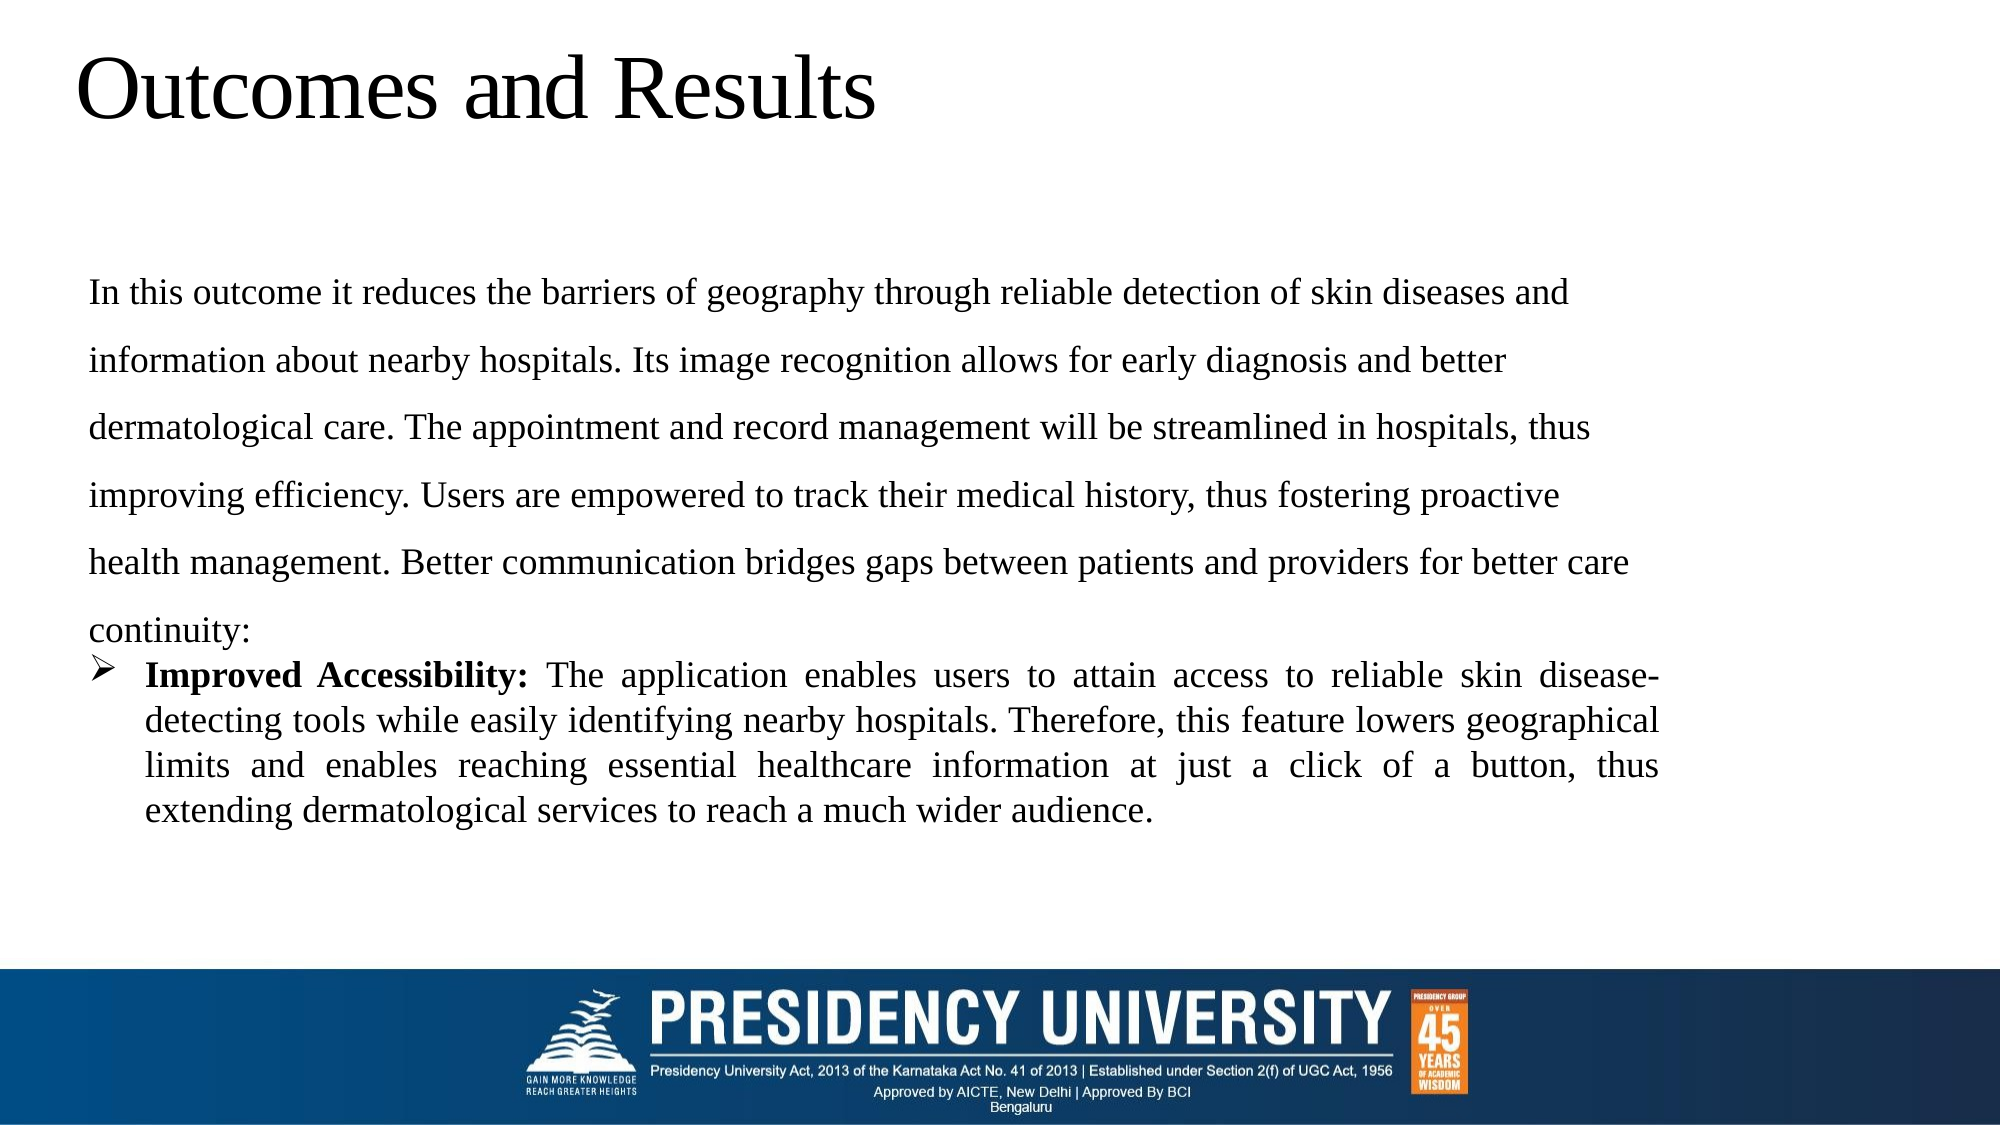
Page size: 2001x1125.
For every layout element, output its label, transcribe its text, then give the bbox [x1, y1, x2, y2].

text_box In this outcome it reduces the barriers of geography through reliable detection of skin diseases and information about nearby hospitals. Its image recognition allows for early diagnosis and better dermatological care. The appointment and record management will be streamlined in hospitals, thus improving efficiency. Users are empowered to track their medical history, thus fostering proactive health management. Better communication bridges gaps between patients and providers for better care continuity: Improved Accessibility: The application enables users to attain access to reliable skin disease-detecting tools while easily identifying nearby hospitals. Therefore, this feature lowers geographical limits and enables reaching essential healthcare information at just a click of a button, thus extending dermatological services to reach a much wider audience. [73, 237, 1678, 883]
picture [0, 958, 2000, 1125]
title Outcomes and Results [73, 0, 1316, 215]
